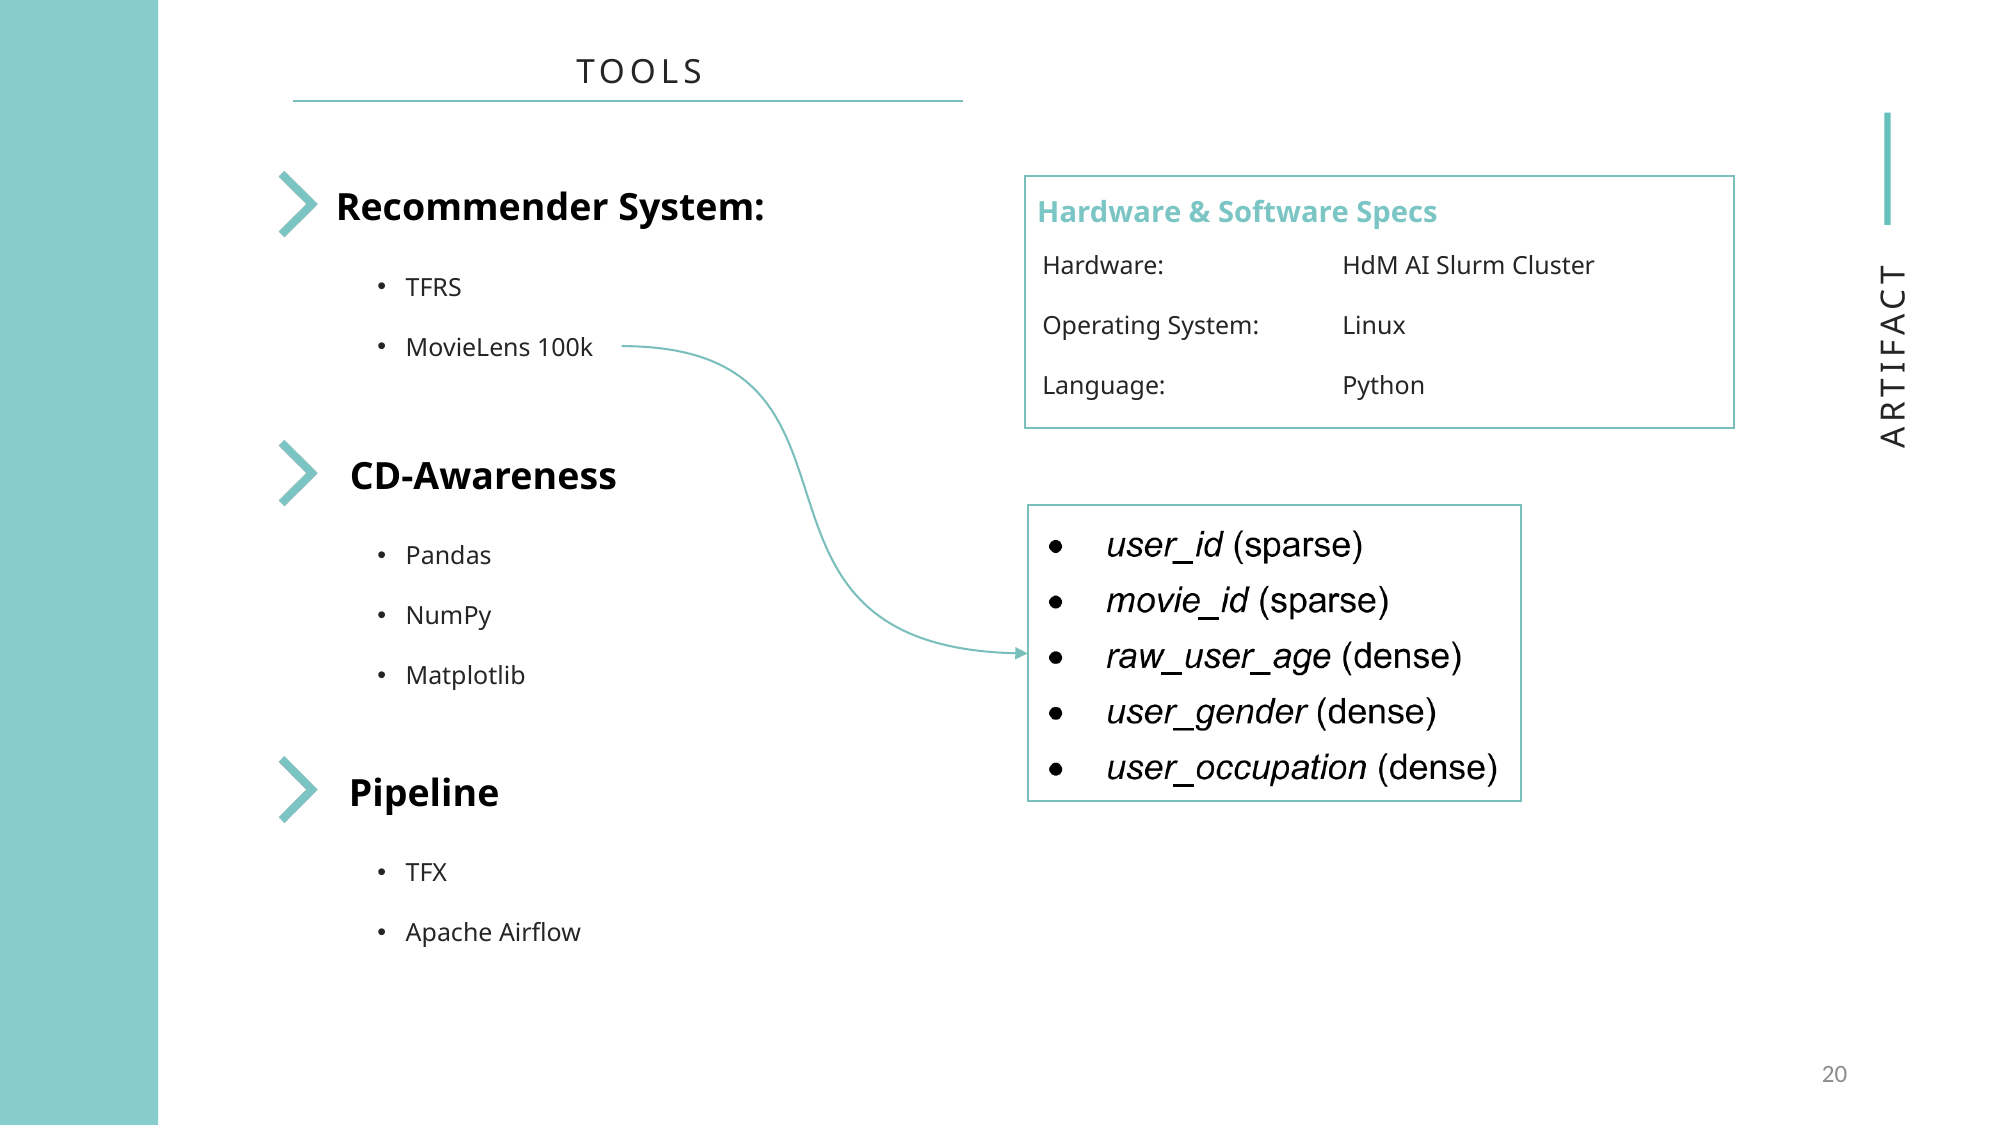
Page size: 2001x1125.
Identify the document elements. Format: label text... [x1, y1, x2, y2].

picture [1033, 521, 1515, 802]
text_box Pipeline [353, 761, 515, 822]
text_box Hardware & Software Specs [1037, 177, 1735, 228]
text_box [0, 0, 159, 1125]
slide_number 20 [1412, 1042, 1863, 1103]
picture [243, 734, 353, 845]
text_box Recommender System: [353, 176, 781, 236]
text_box CD-Awareness [353, 444, 621, 505]
text_box TFRS MovieLens 100k [362, 264, 1024, 369]
text_box Pandas NumPy Matplotlib [362, 532, 1027, 698]
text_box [1861, 112, 1907, 930]
text_box [1024, 175, 1735, 429]
text_box TOOLS [258, 40, 1020, 91]
picture [243, 418, 353, 528]
text_box [1027, 504, 1522, 802]
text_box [621, 346, 1028, 654]
text_box TFX Apache Airflow [362, 849, 857, 954]
picture [243, 149, 353, 259]
